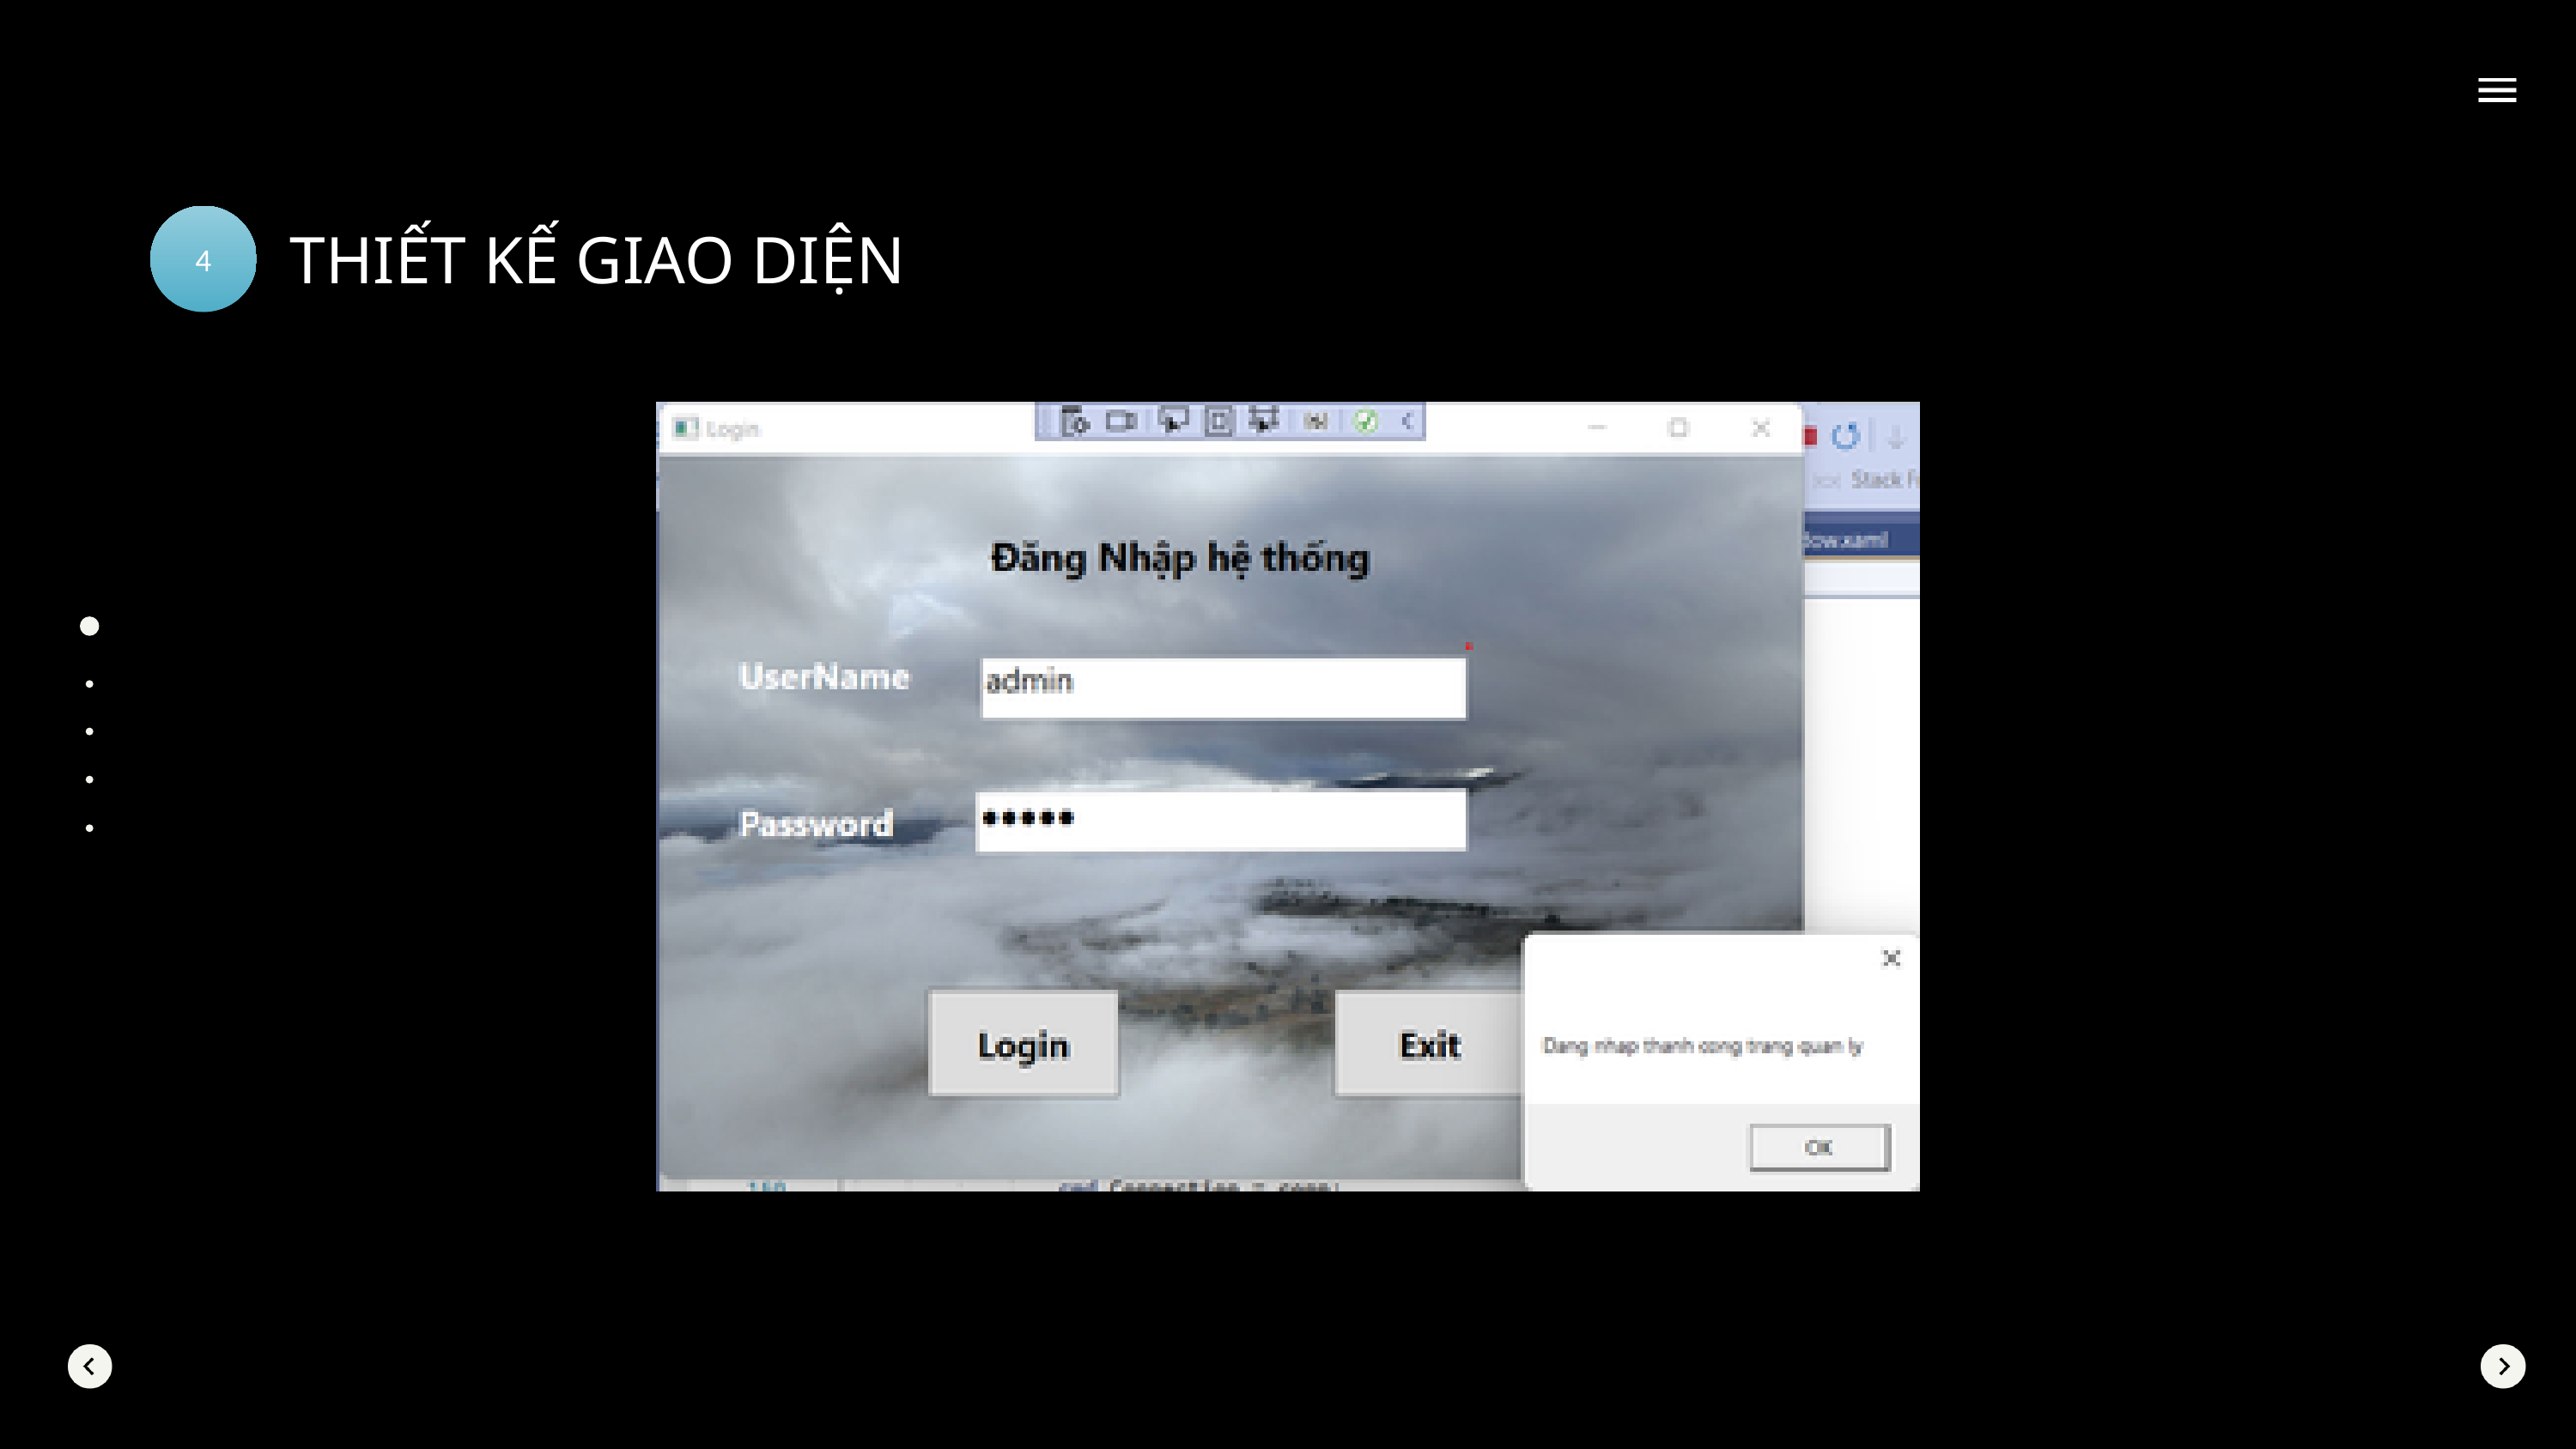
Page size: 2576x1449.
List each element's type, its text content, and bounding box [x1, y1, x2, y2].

text_box 4 [150, 205, 257, 312]
text_box THIẾT KẾ GIAO DIỆN [289, 161, 1404, 297]
picture [2472, 65, 2522, 114]
picture [65, 1342, 113, 1390]
picture [656, 402, 1920, 1192]
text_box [79, 615, 100, 833]
picture [2479, 1342, 2527, 1390]
